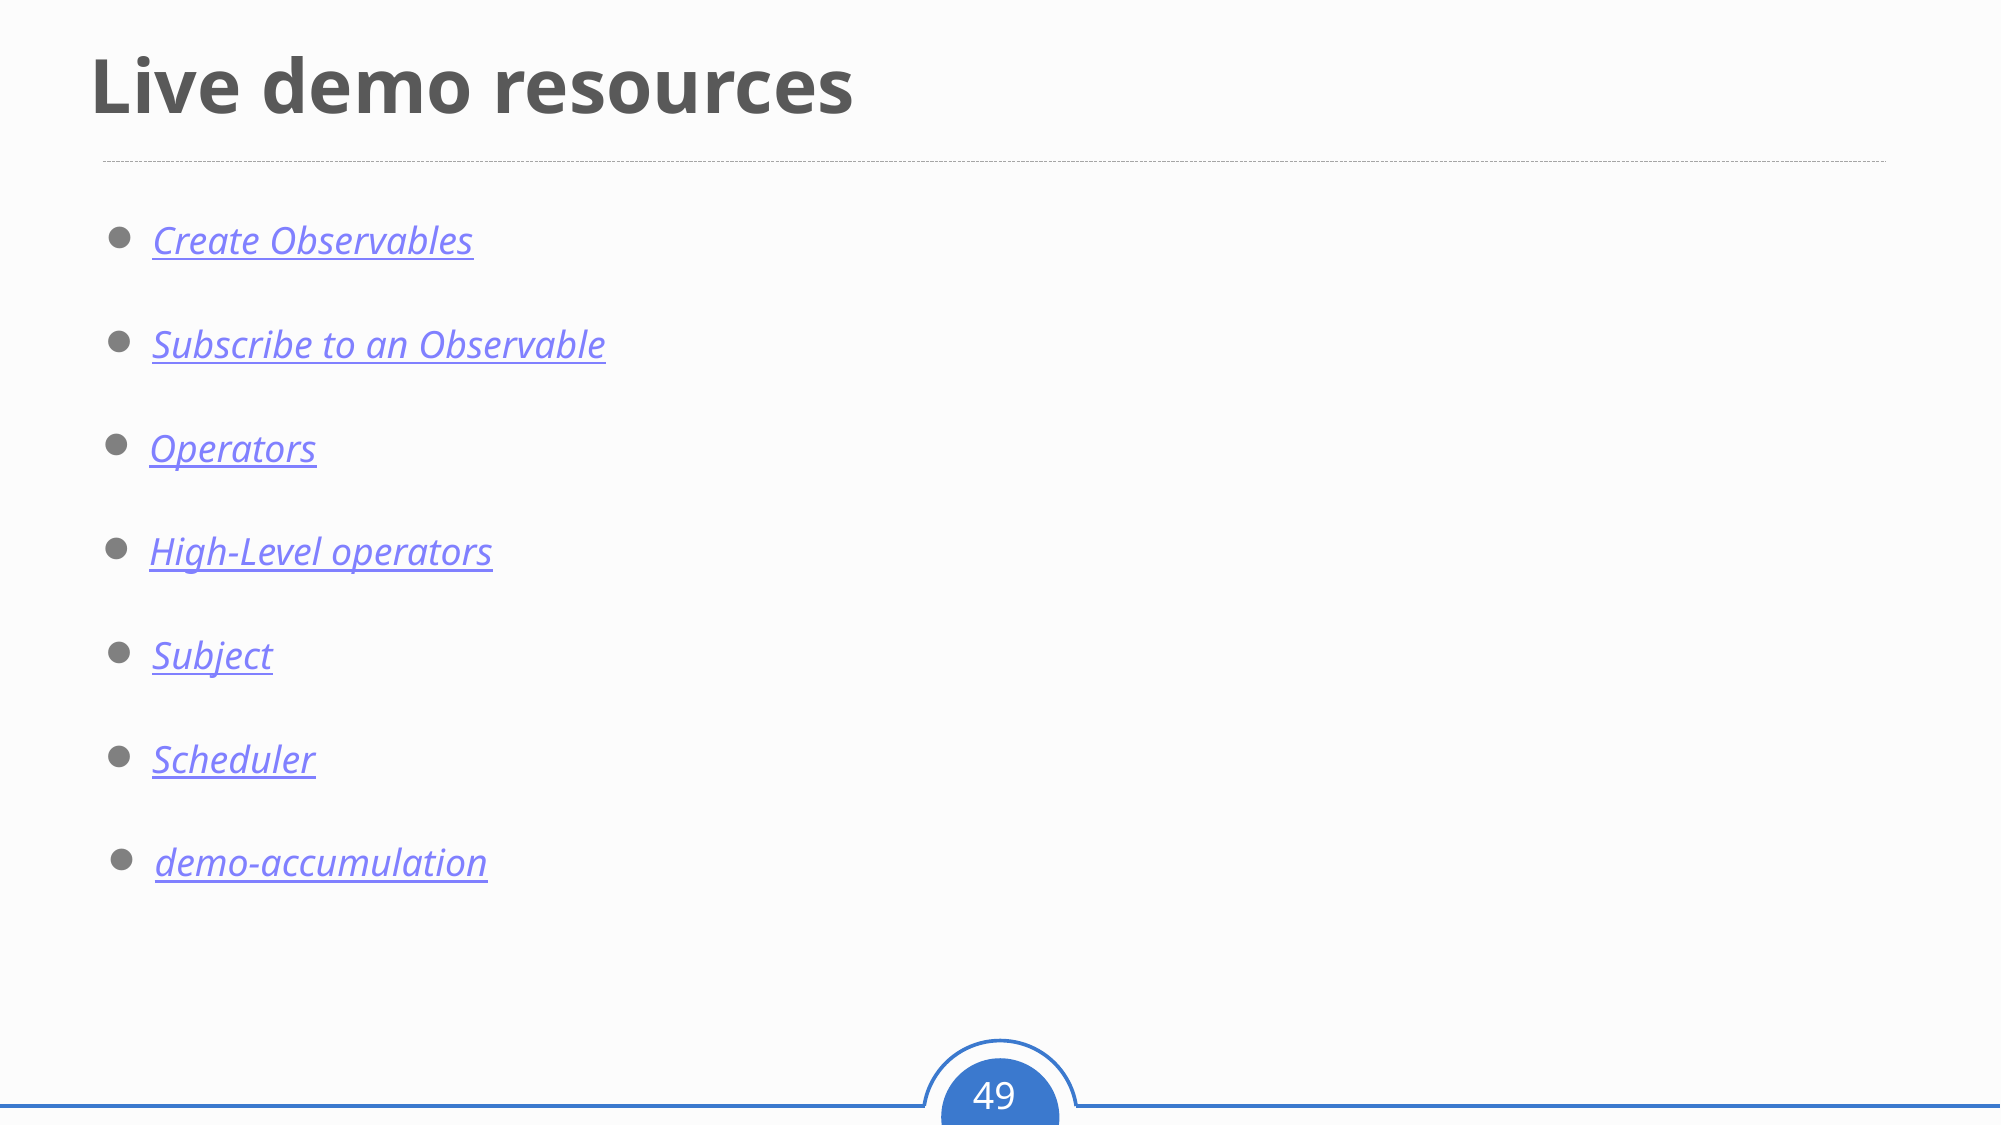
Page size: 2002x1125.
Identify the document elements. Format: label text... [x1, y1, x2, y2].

text_box Create Observables [90, 184, 1922, 276]
text_box Subject [90, 599, 1922, 691]
text_box demo-accumulation [93, 806, 1924, 898]
text_box Scheduler [90, 702, 1922, 794]
text_box High-Level operators [87, 495, 1919, 587]
text_box Operators [87, 391, 1919, 484]
text_box Subscribe to an Observable [90, 288, 1922, 380]
text_box Live demo resources [74, 30, 871, 136]
